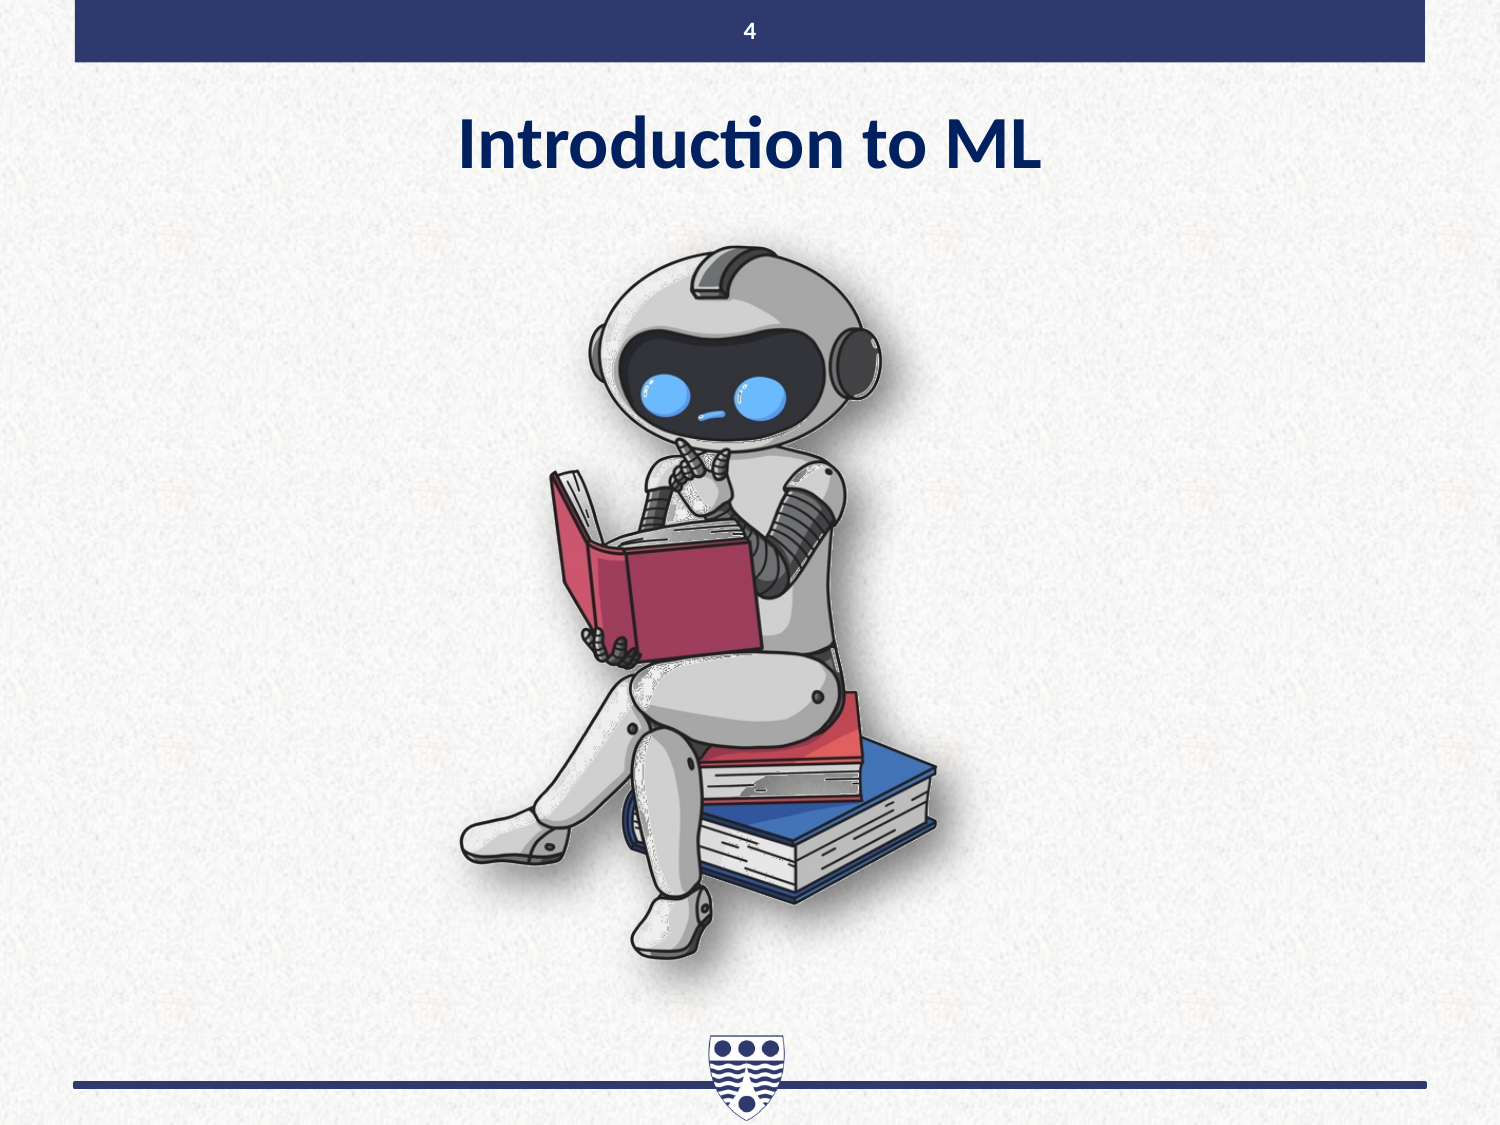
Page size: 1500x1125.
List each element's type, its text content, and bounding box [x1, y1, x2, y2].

slide_number 4 [720, 0, 780, 60]
title Introduction to ML [75, 45, 1425, 233]
picture [708, 1085, 792, 1121]
picture [348, 113, 1066, 1071]
